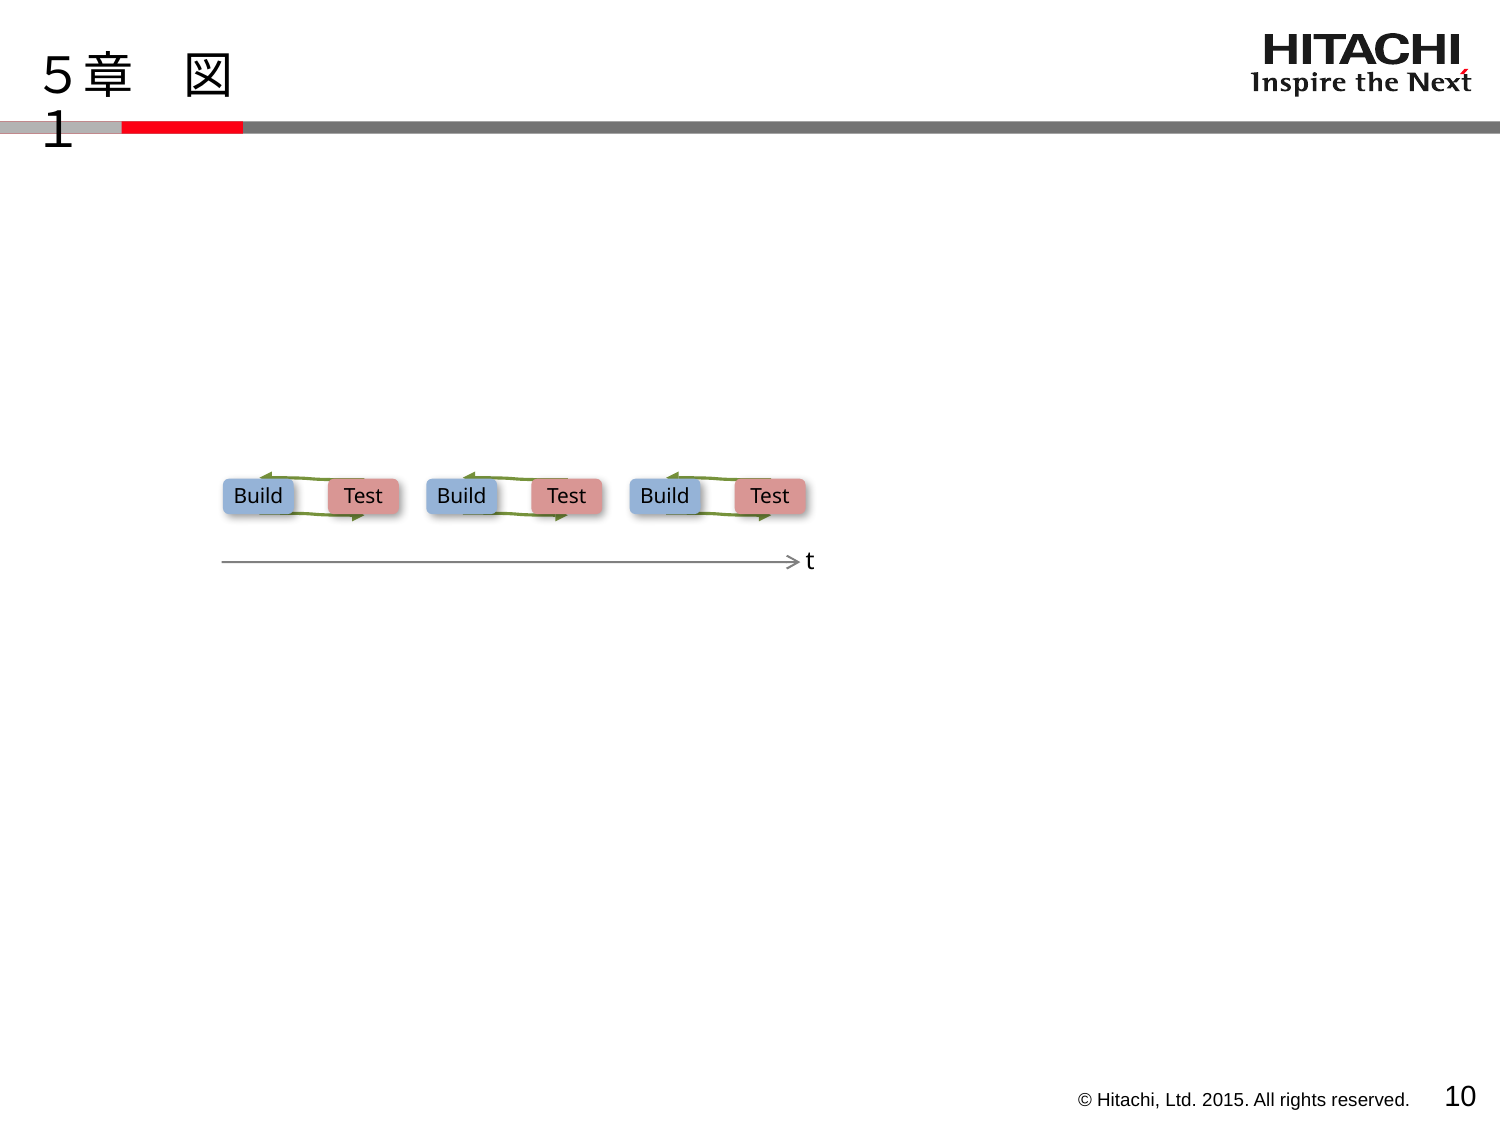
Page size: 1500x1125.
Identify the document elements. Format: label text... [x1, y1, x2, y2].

slide_number 9 [1411, 1073, 1492, 1124]
title ５章 図１ [18, 42, 260, 113]
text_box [221, 477, 831, 584]
